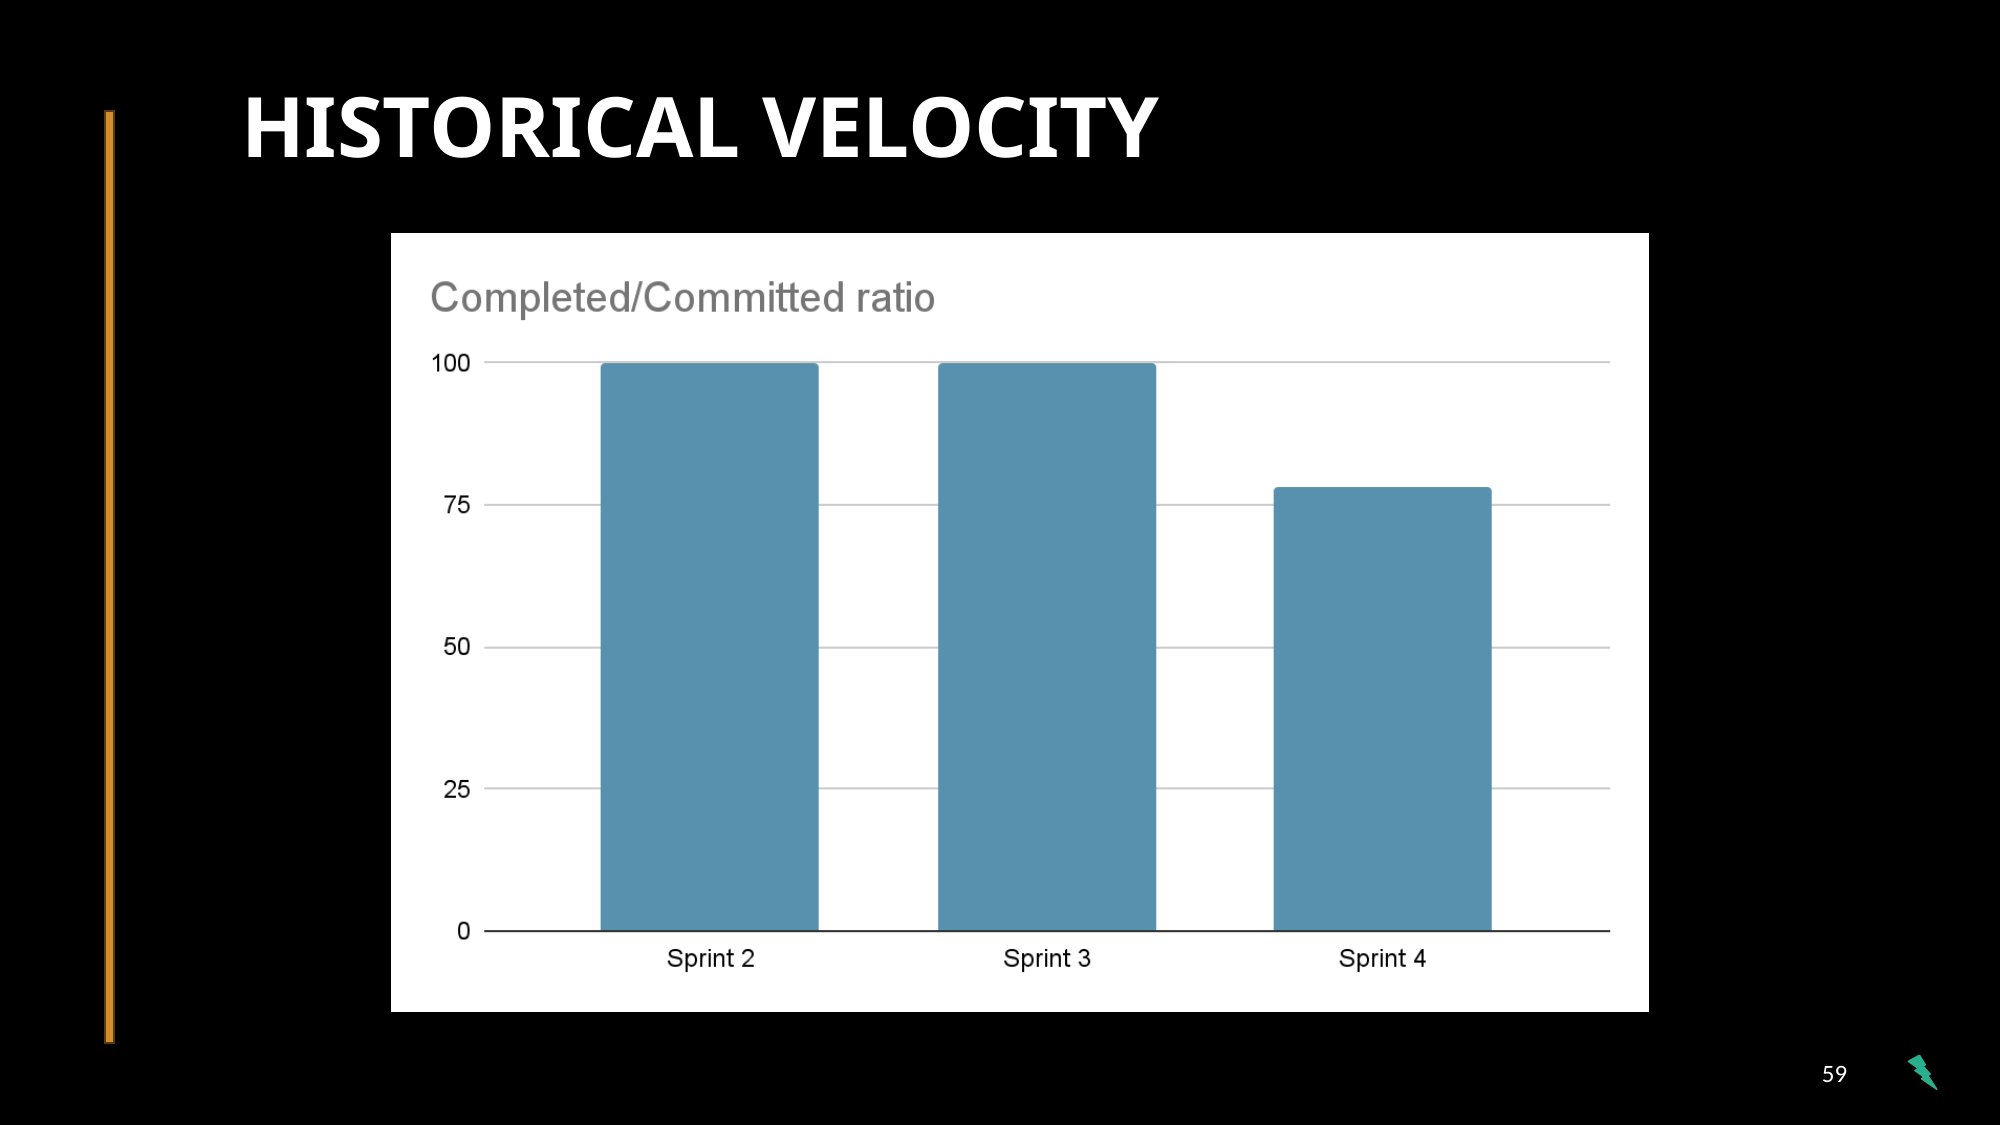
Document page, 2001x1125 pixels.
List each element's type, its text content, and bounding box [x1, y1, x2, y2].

title HISTORICAL VELOCITY [226, 46, 1814, 215]
text_box [1908, 1055, 1937, 1090]
picture [390, 233, 1650, 1012]
text_box [104, 110, 115, 1043]
slide_number ‹#› [1412, 1042, 1863, 1103]
